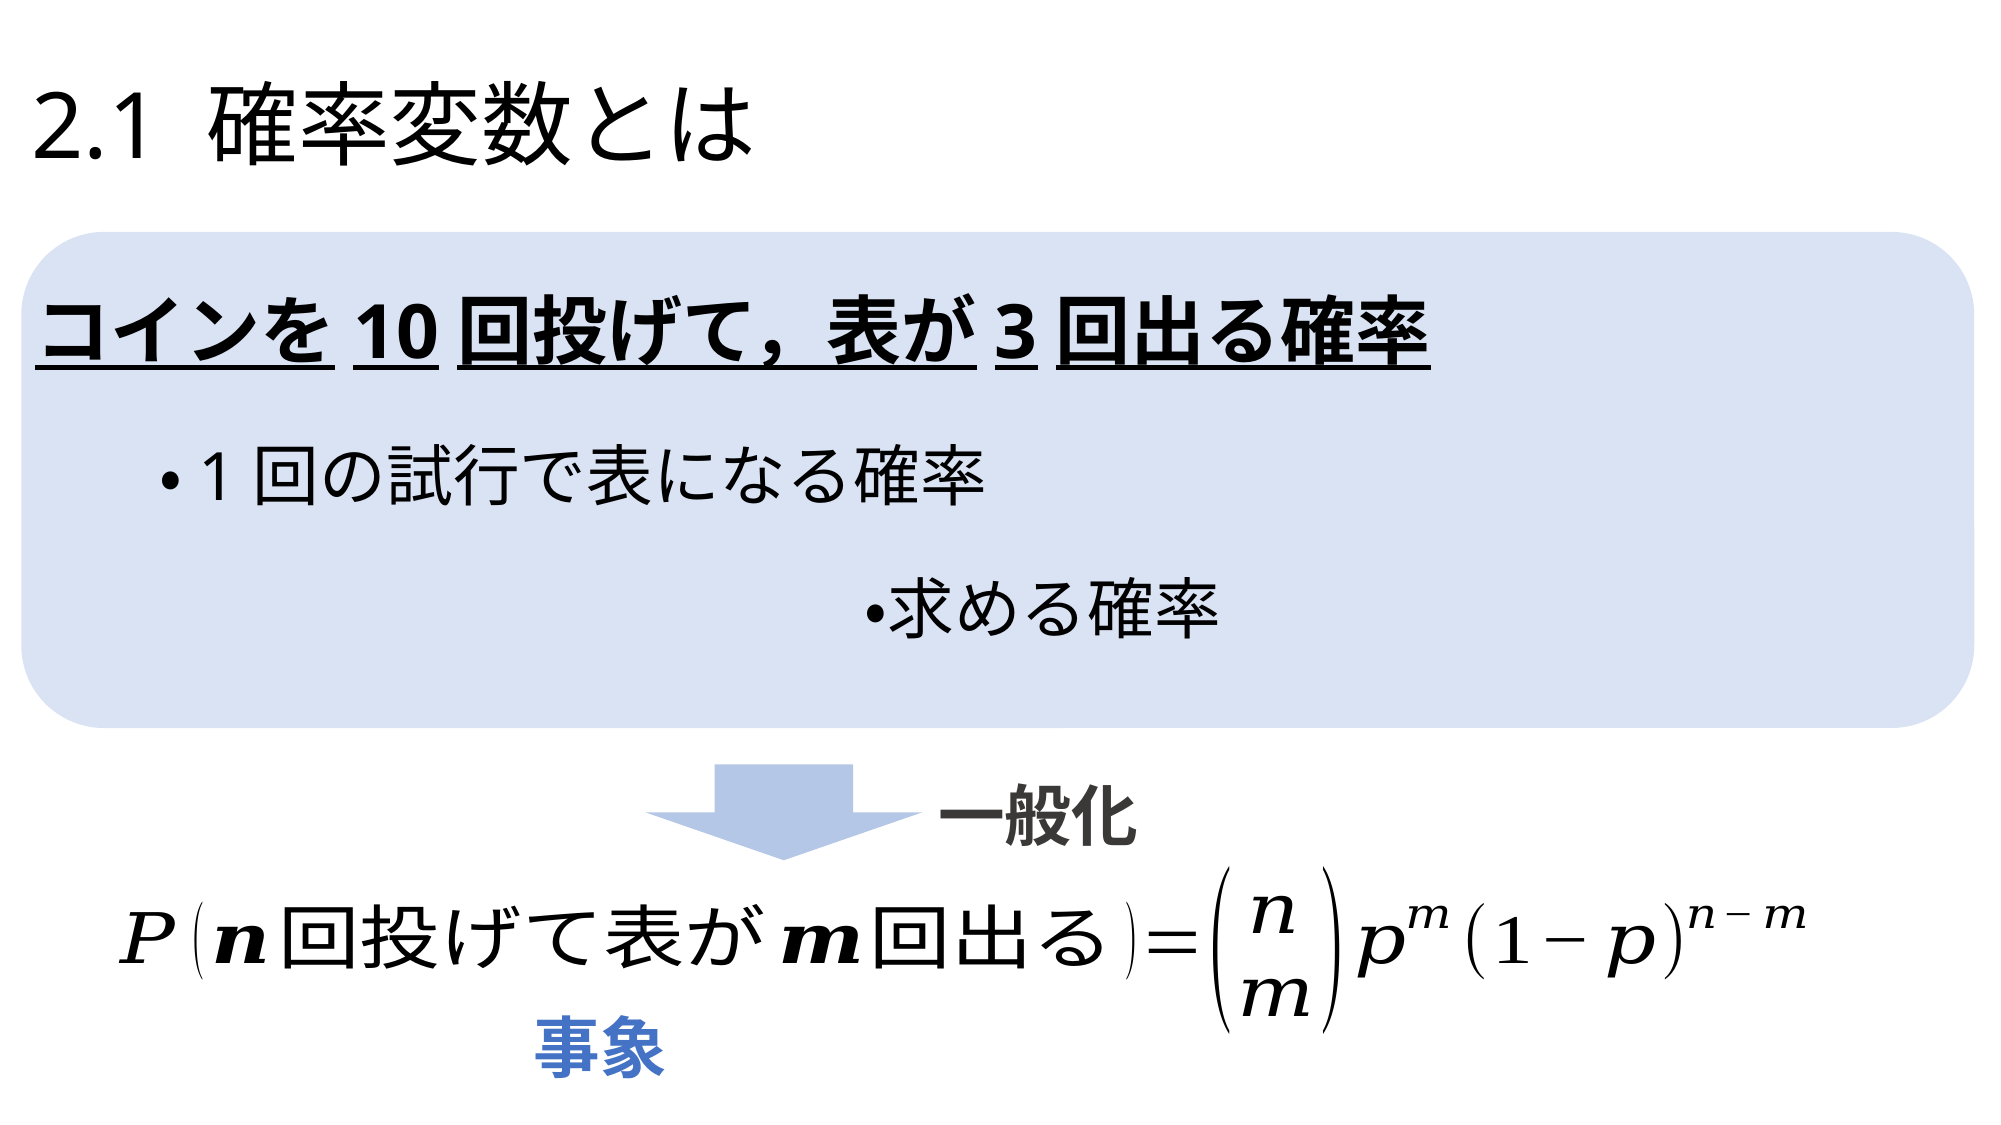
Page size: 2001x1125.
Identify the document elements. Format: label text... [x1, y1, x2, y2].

text_box コインを10回投げて，表が3回出る確率 [20, 276, 1446, 382]
text_box 一般化 [923, 766, 1154, 862]
text_box [20, 238, 1976, 730]
text_box 事象 [518, 998, 683, 1093]
text_box [644, 763, 923, 862]
title 2.1 確率変数とは [16, 20, 1975, 238]
